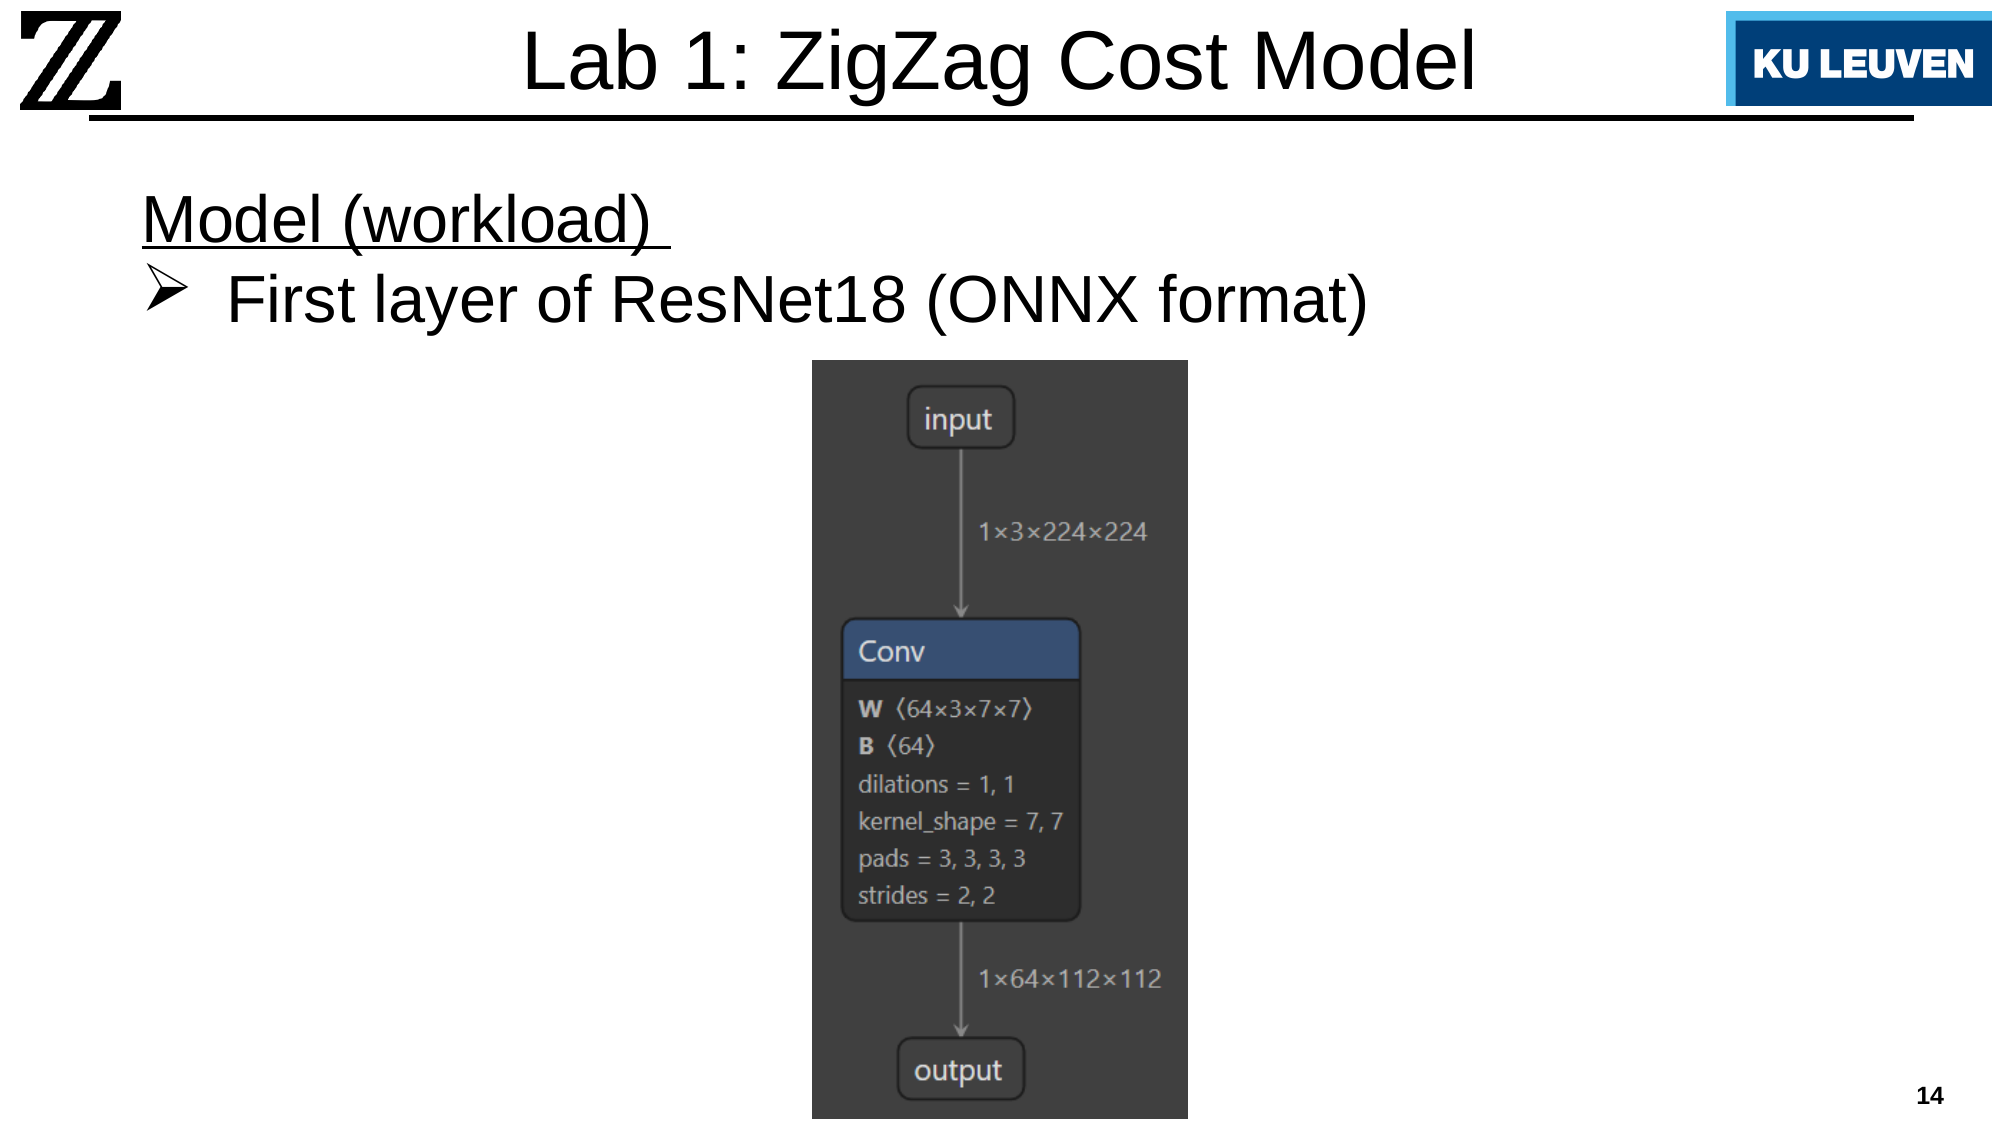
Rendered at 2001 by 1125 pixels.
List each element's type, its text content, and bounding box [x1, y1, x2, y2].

picture [812, 360, 1188, 1119]
picture [20, 9, 121, 110]
title Lab 1: ZigZag Cost Model [137, 6, 1863, 118]
picture [1863, 11, 1992, 106]
text_box Model (workload) First layer of ResNet18 (ONNX format) [126, 168, 1952, 343]
